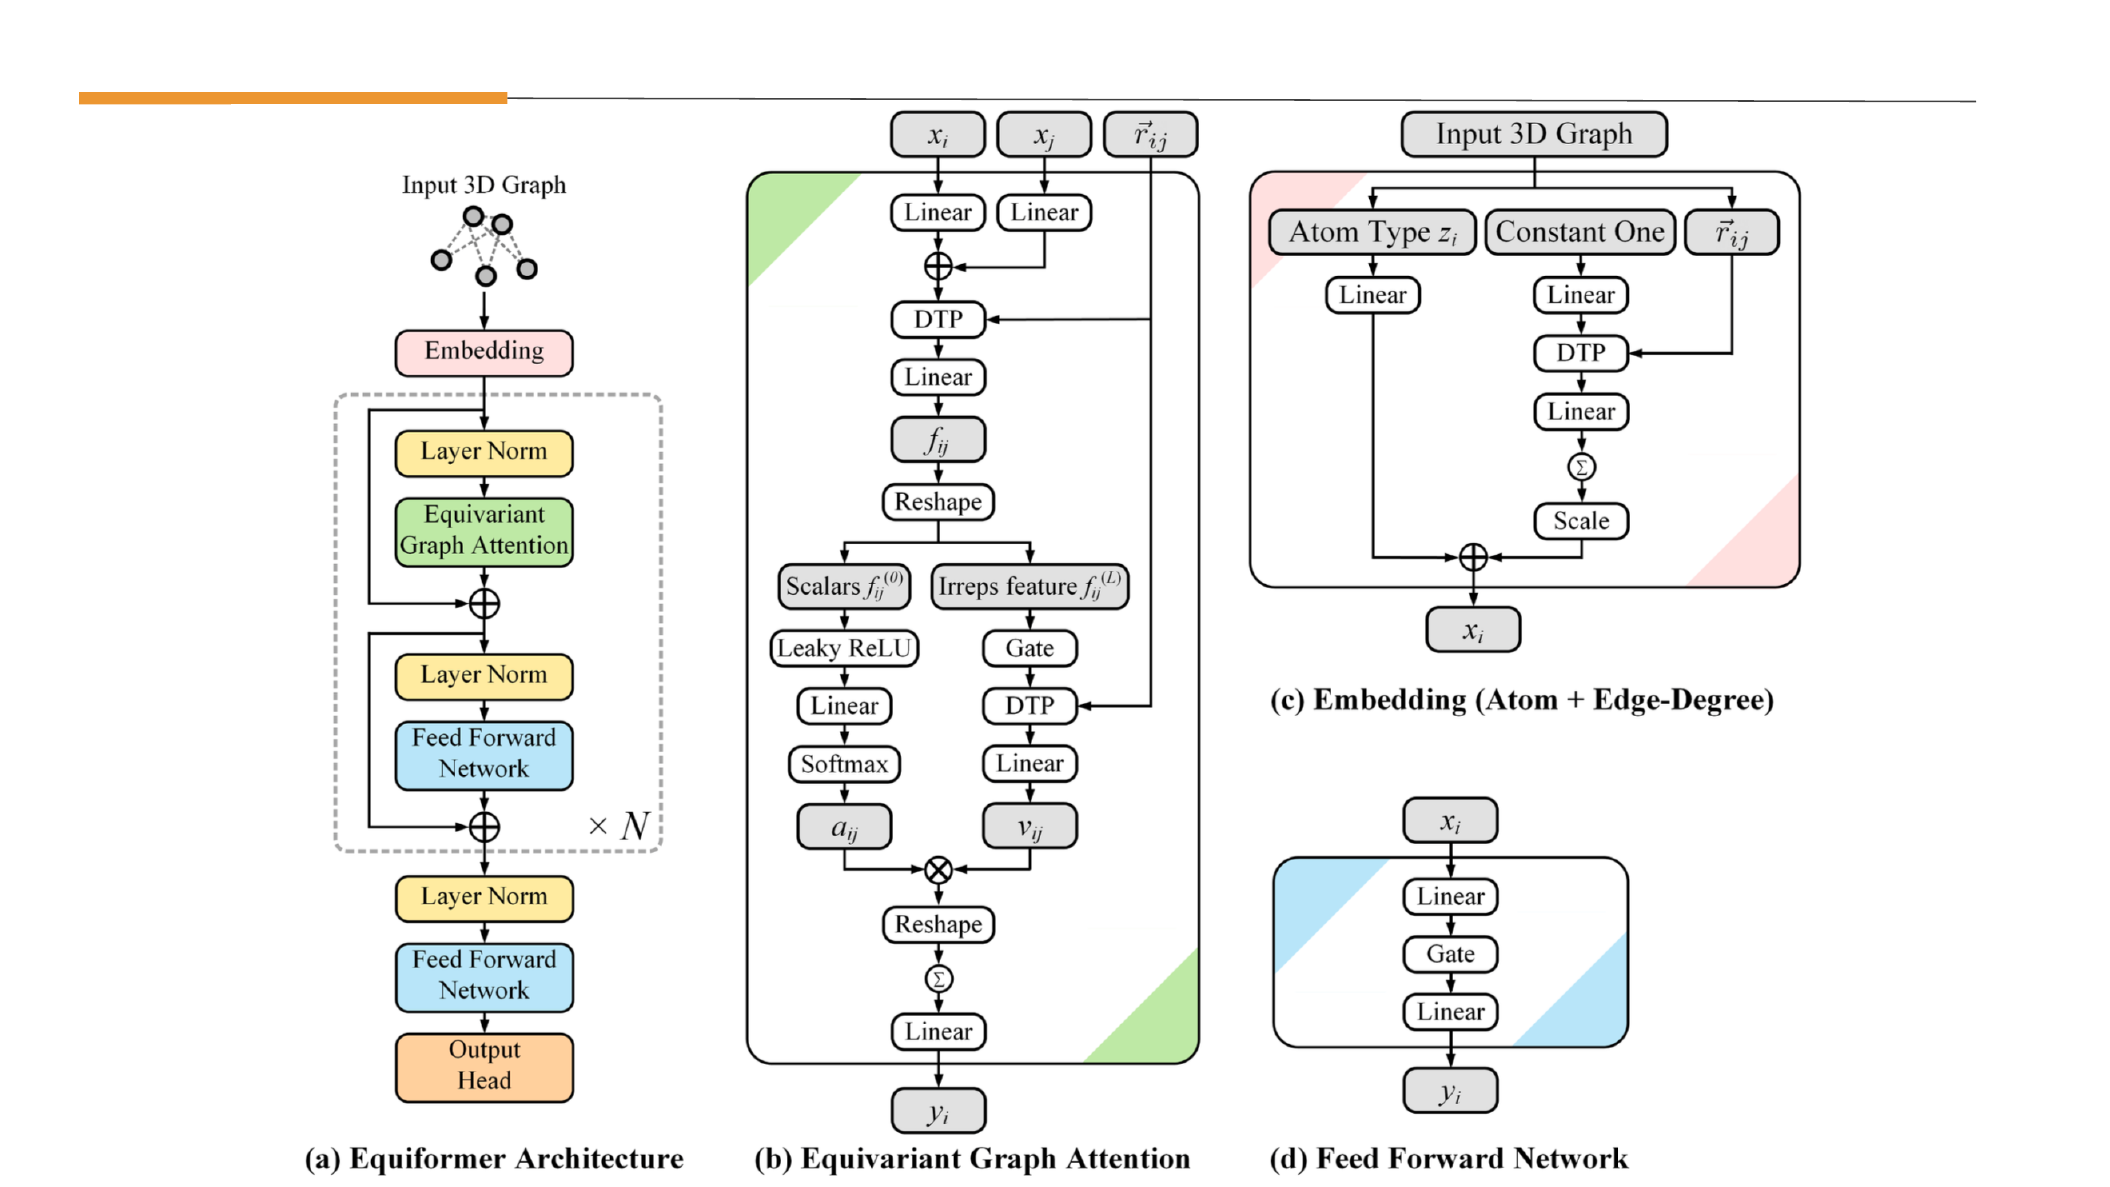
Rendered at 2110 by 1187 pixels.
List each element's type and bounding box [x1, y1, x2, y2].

text_box [507, 98, 1977, 102]
text_box [79, 92, 508, 105]
picture [231, 104, 1869, 1187]
